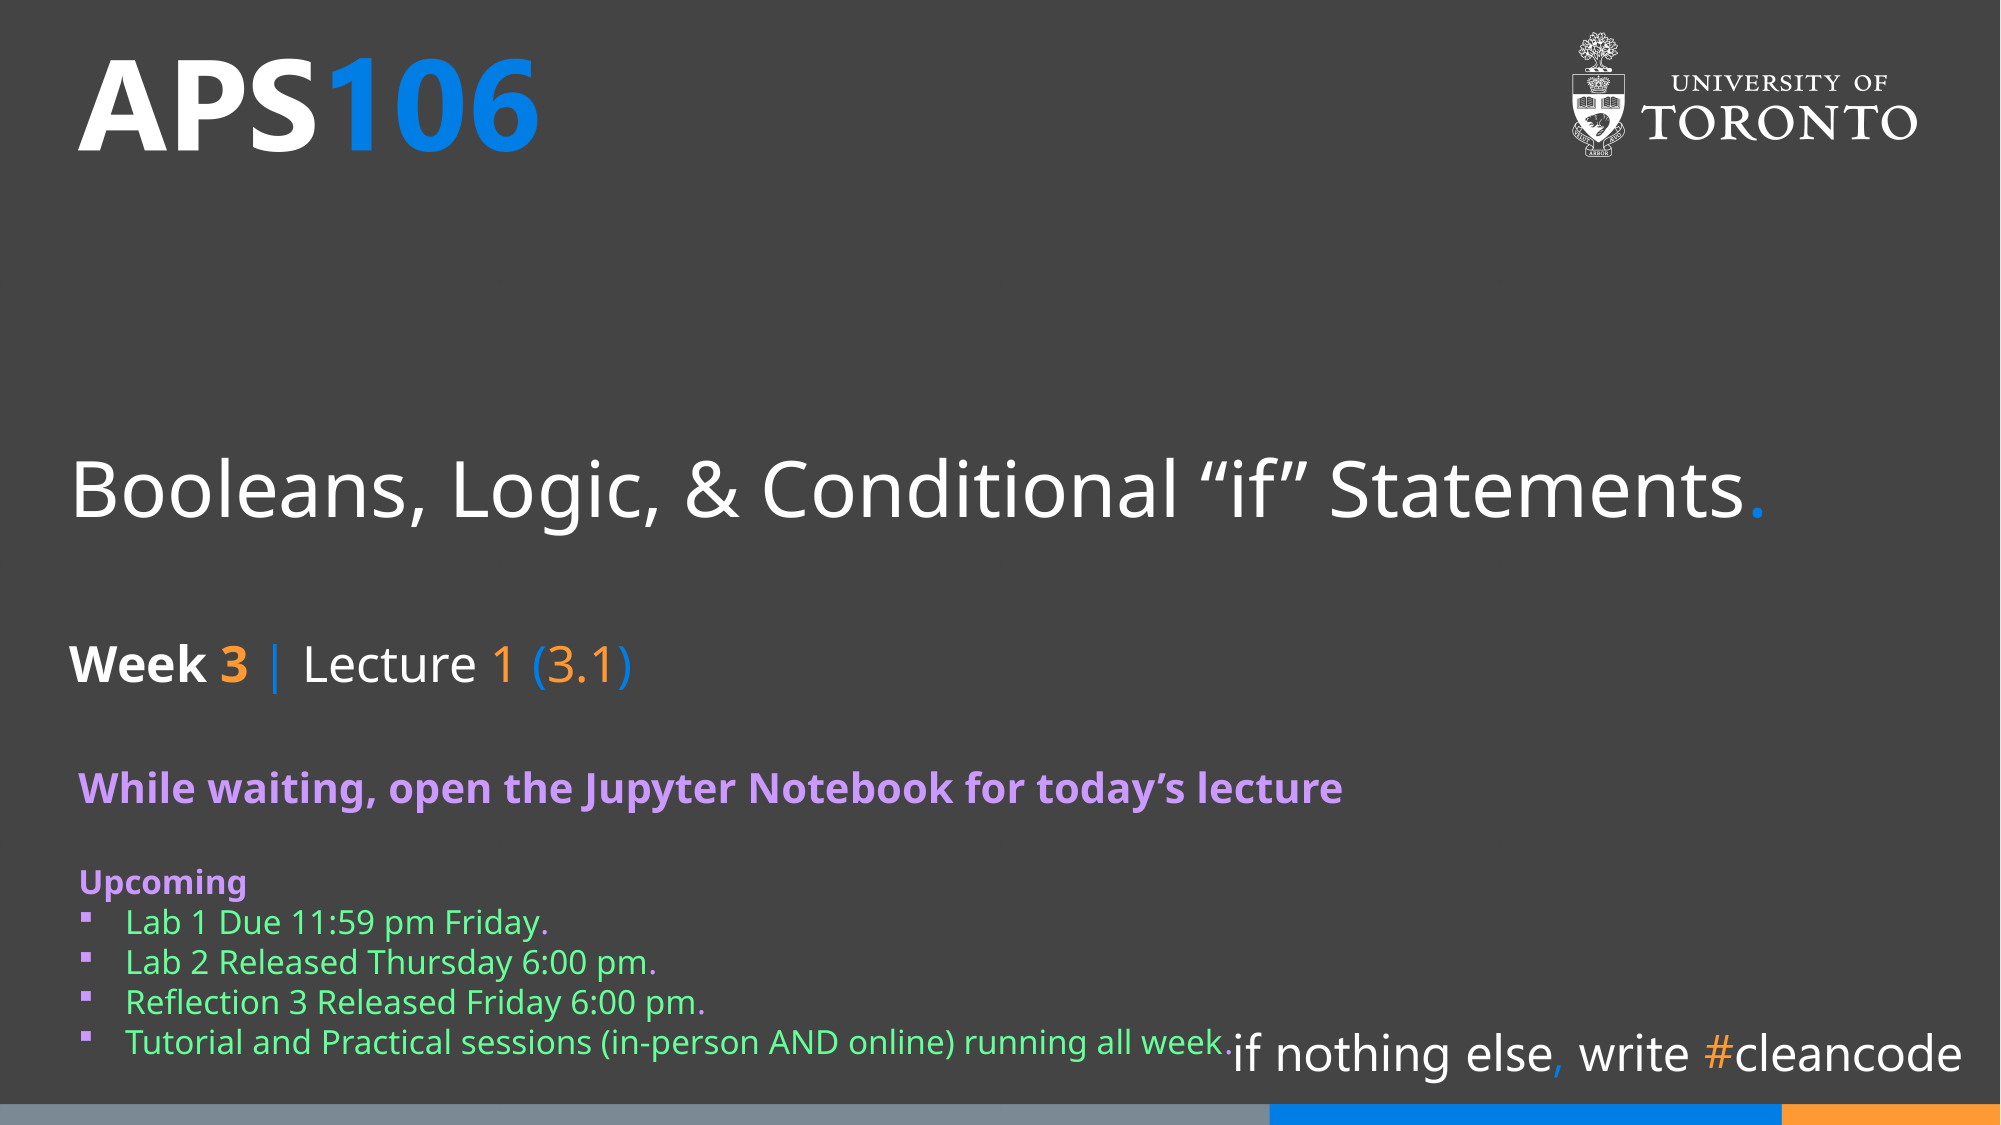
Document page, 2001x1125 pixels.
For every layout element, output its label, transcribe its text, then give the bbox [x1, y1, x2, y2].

subtitle Week 3 | Lecture 1 (3.1) [55, 631, 1924, 903]
text_box While waiting, open the Jupyter Notebook for today’s lecture Upcoming Lab 1 Due 11:59 pm Friday. Lab 2 Released Thursday 6:00 pm. Reflection 3 Released Friday 6:00 pm. Tutorial and Practical sessions (in-person AND online) running all week. [63, 754, 1359, 1069]
title Booleans, Logic, & Conditional “if” Statements. [55, 395, 1947, 542]
picture [0, 0, 2001, 1125]
